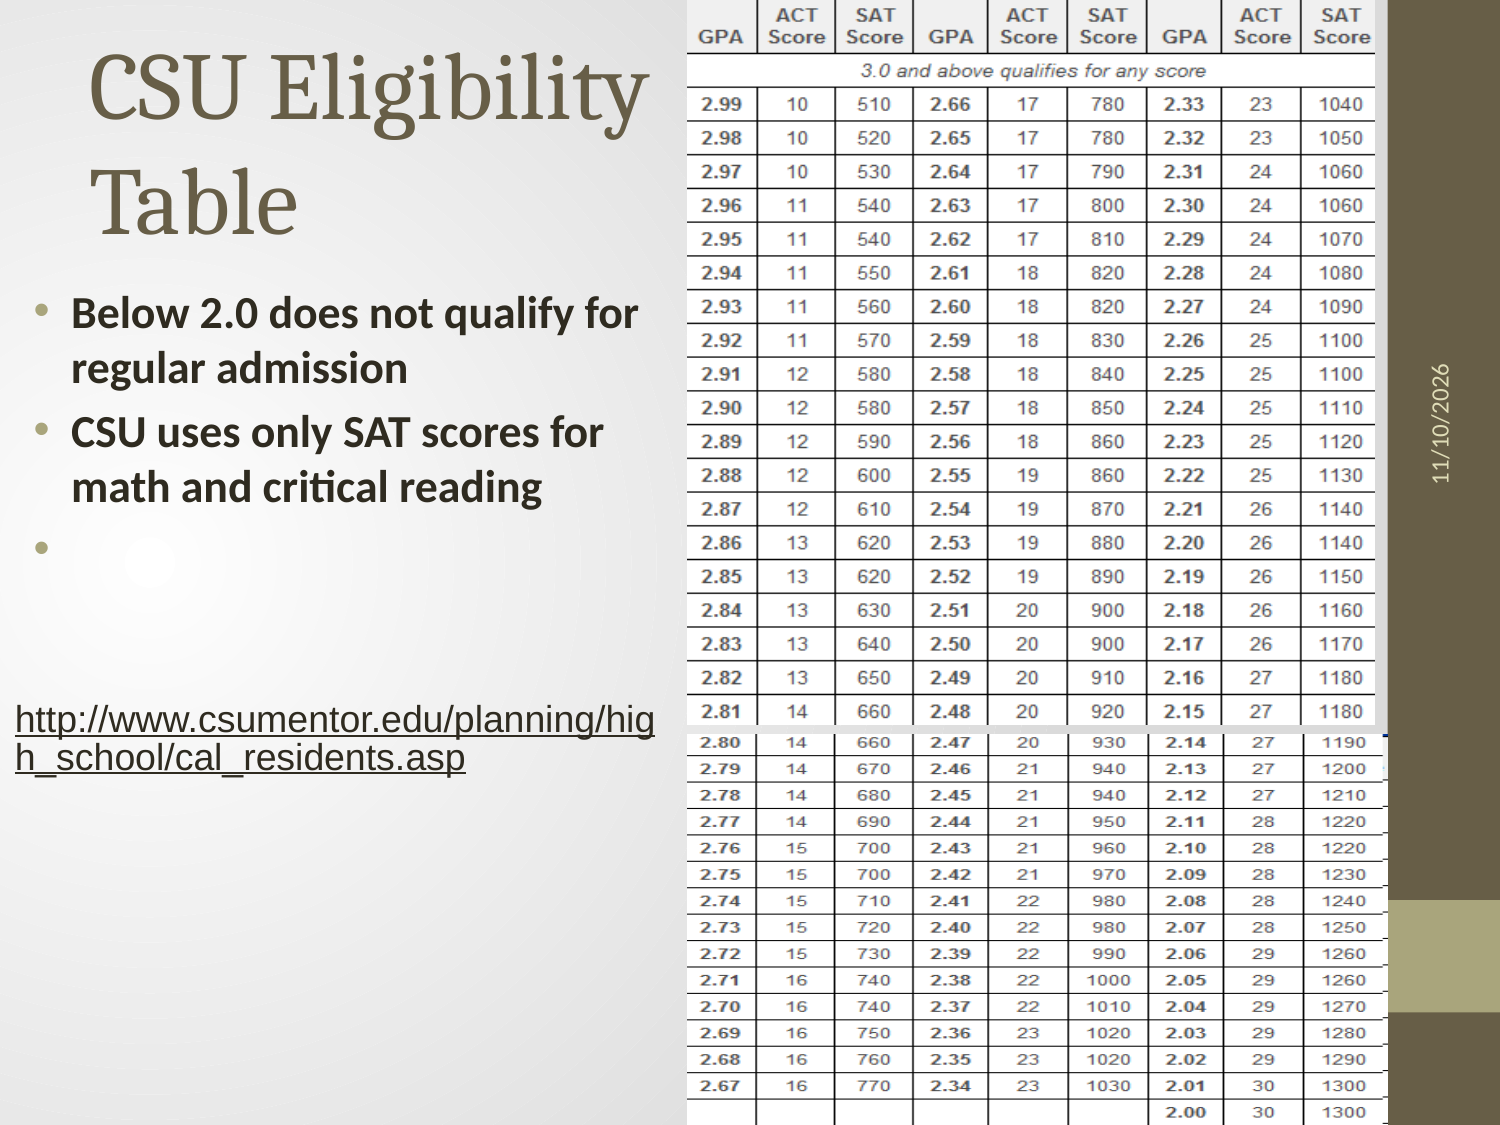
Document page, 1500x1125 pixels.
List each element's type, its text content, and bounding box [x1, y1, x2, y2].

text_box CSU Eligibility Table [74, 45, 684, 233]
text_box Below 2.0 does not qualify for regular admission CSU uses only SAT scores for math and critical reading [0, 274, 663, 338]
picture [686, 733, 1388, 1125]
picture [686, 0, 1376, 726]
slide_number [1408, 100, 1469, 501]
text_box http://www.csumentor.edu/planning/high_school/cal_residents.asp [0, 687, 675, 793]
